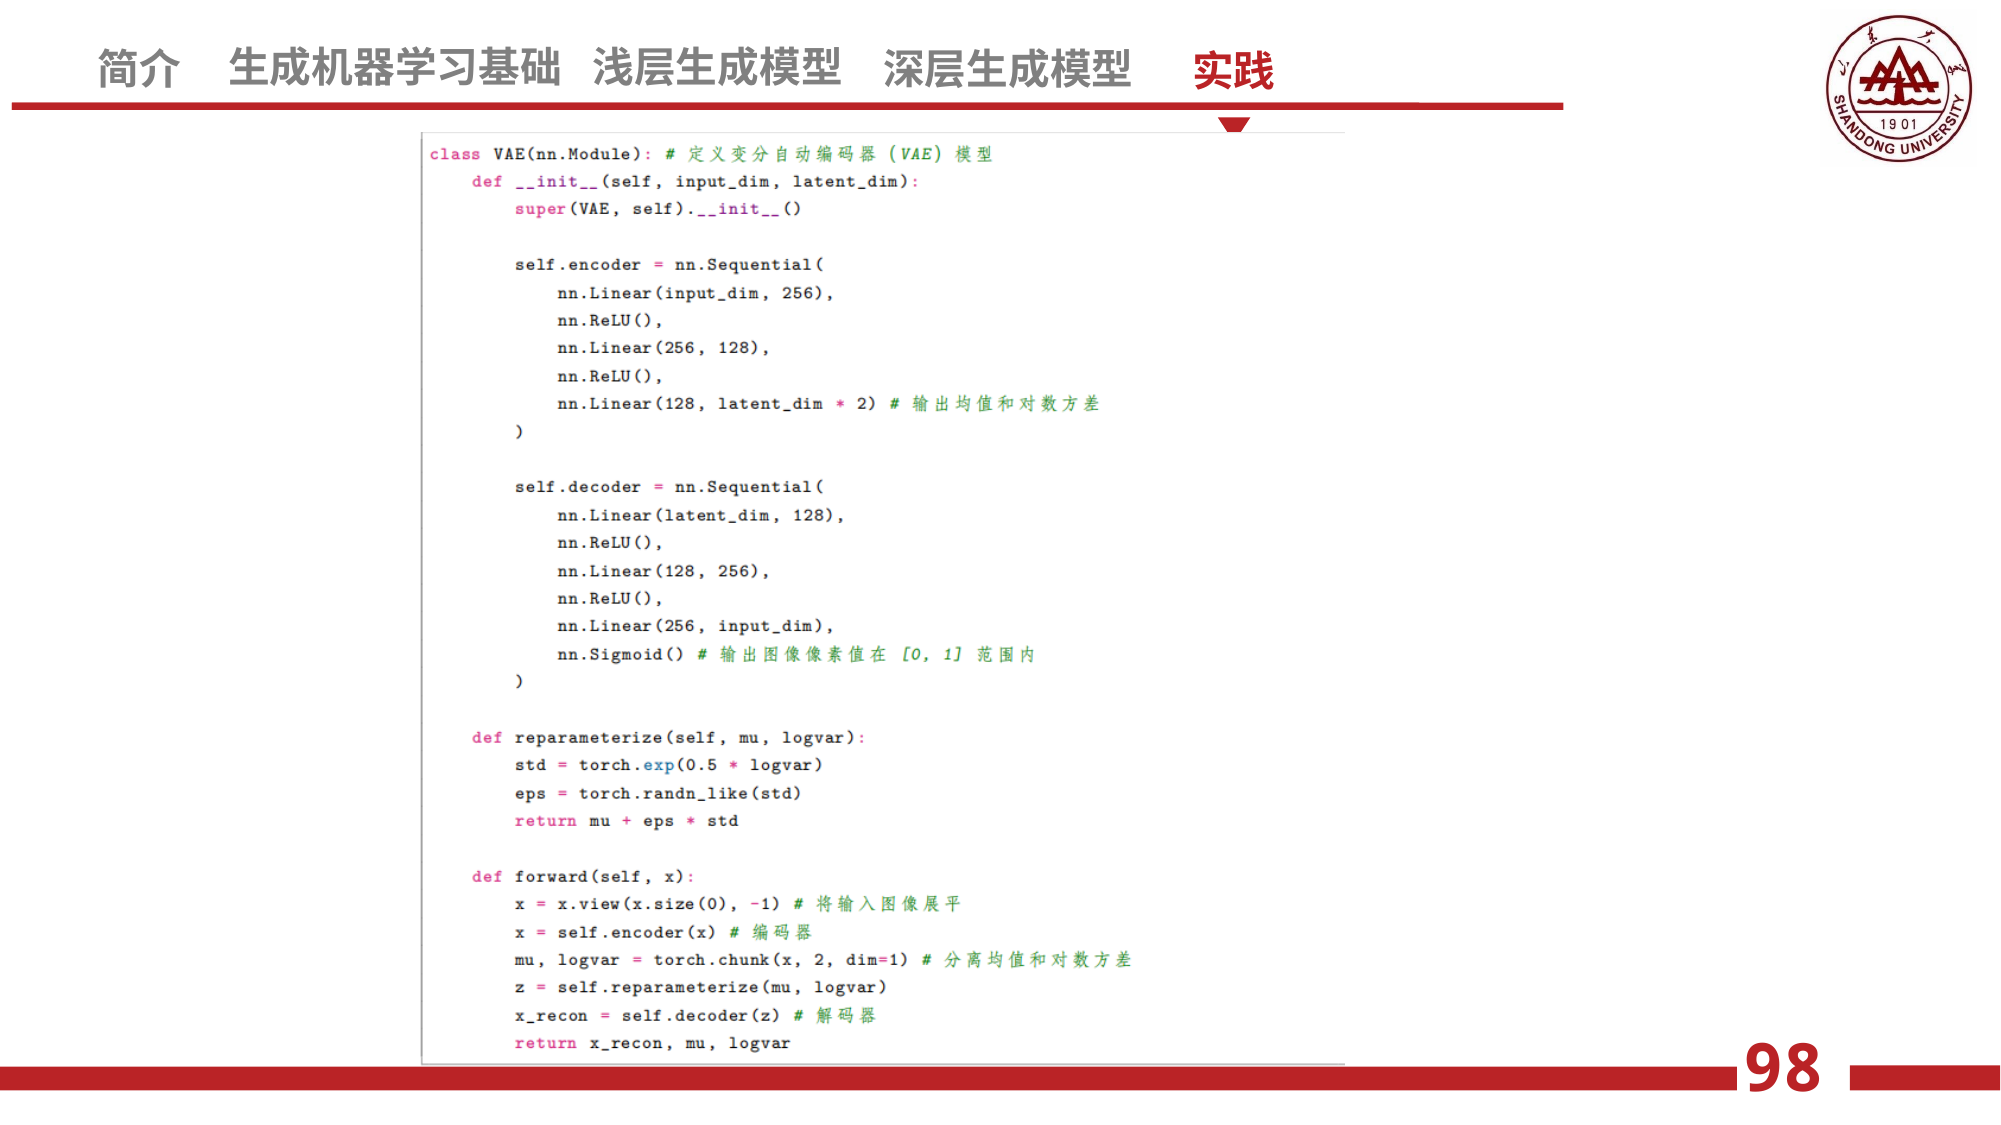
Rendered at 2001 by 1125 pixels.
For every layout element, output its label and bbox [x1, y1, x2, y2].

picture [1820, 9, 1977, 167]
picture [419, 132, 1345, 1066]
